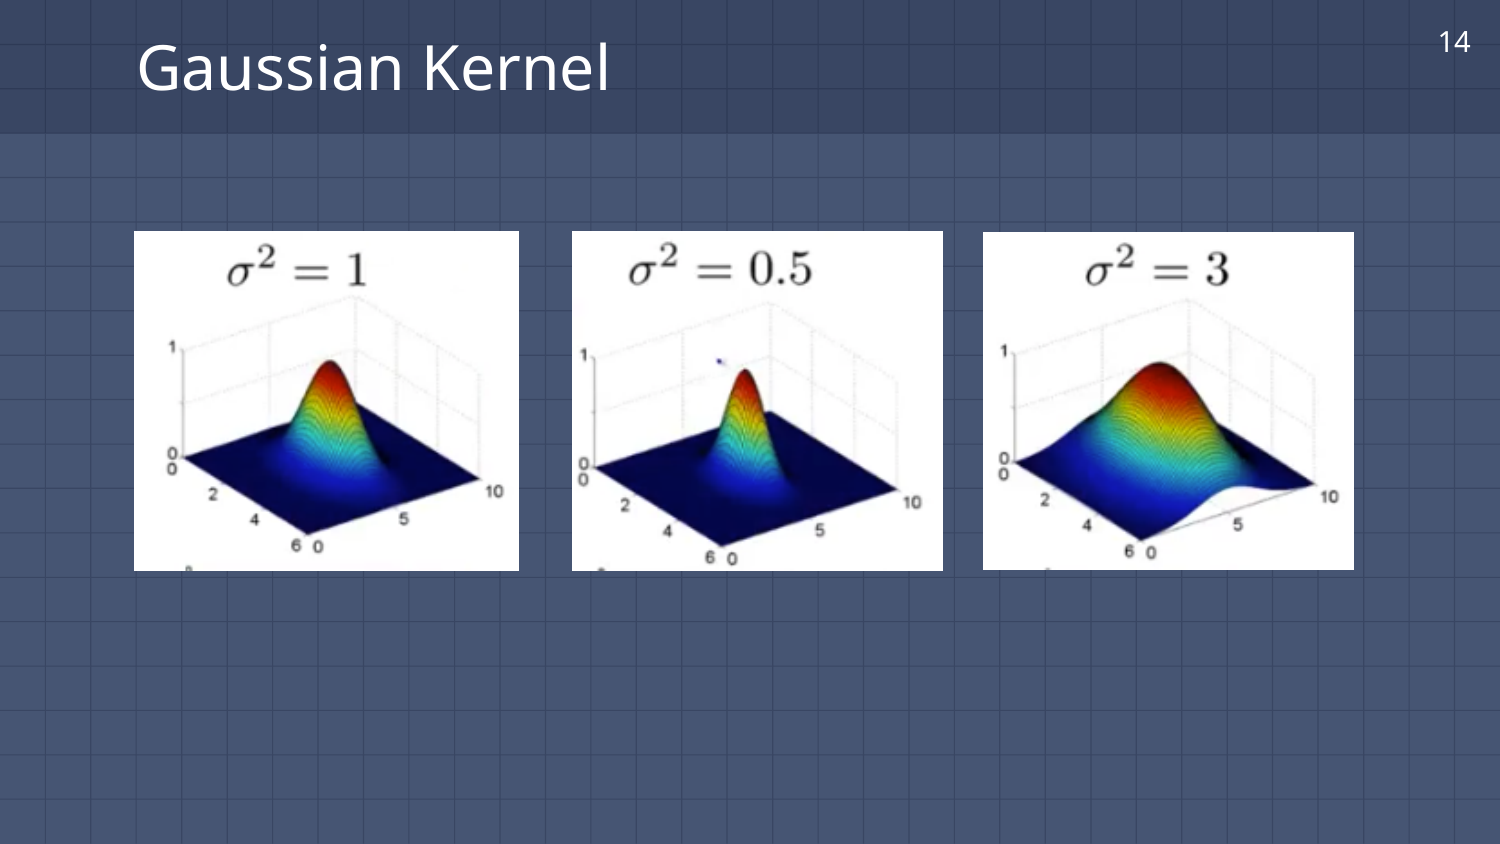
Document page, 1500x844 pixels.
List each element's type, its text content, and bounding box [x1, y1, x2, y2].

picture [983, 231, 1354, 570]
slide_number ‹#› [1408, 0, 1500, 88]
title Gaussian Kernel [121, 0, 1383, 118]
picture [134, 231, 519, 571]
picture [572, 231, 943, 571]
